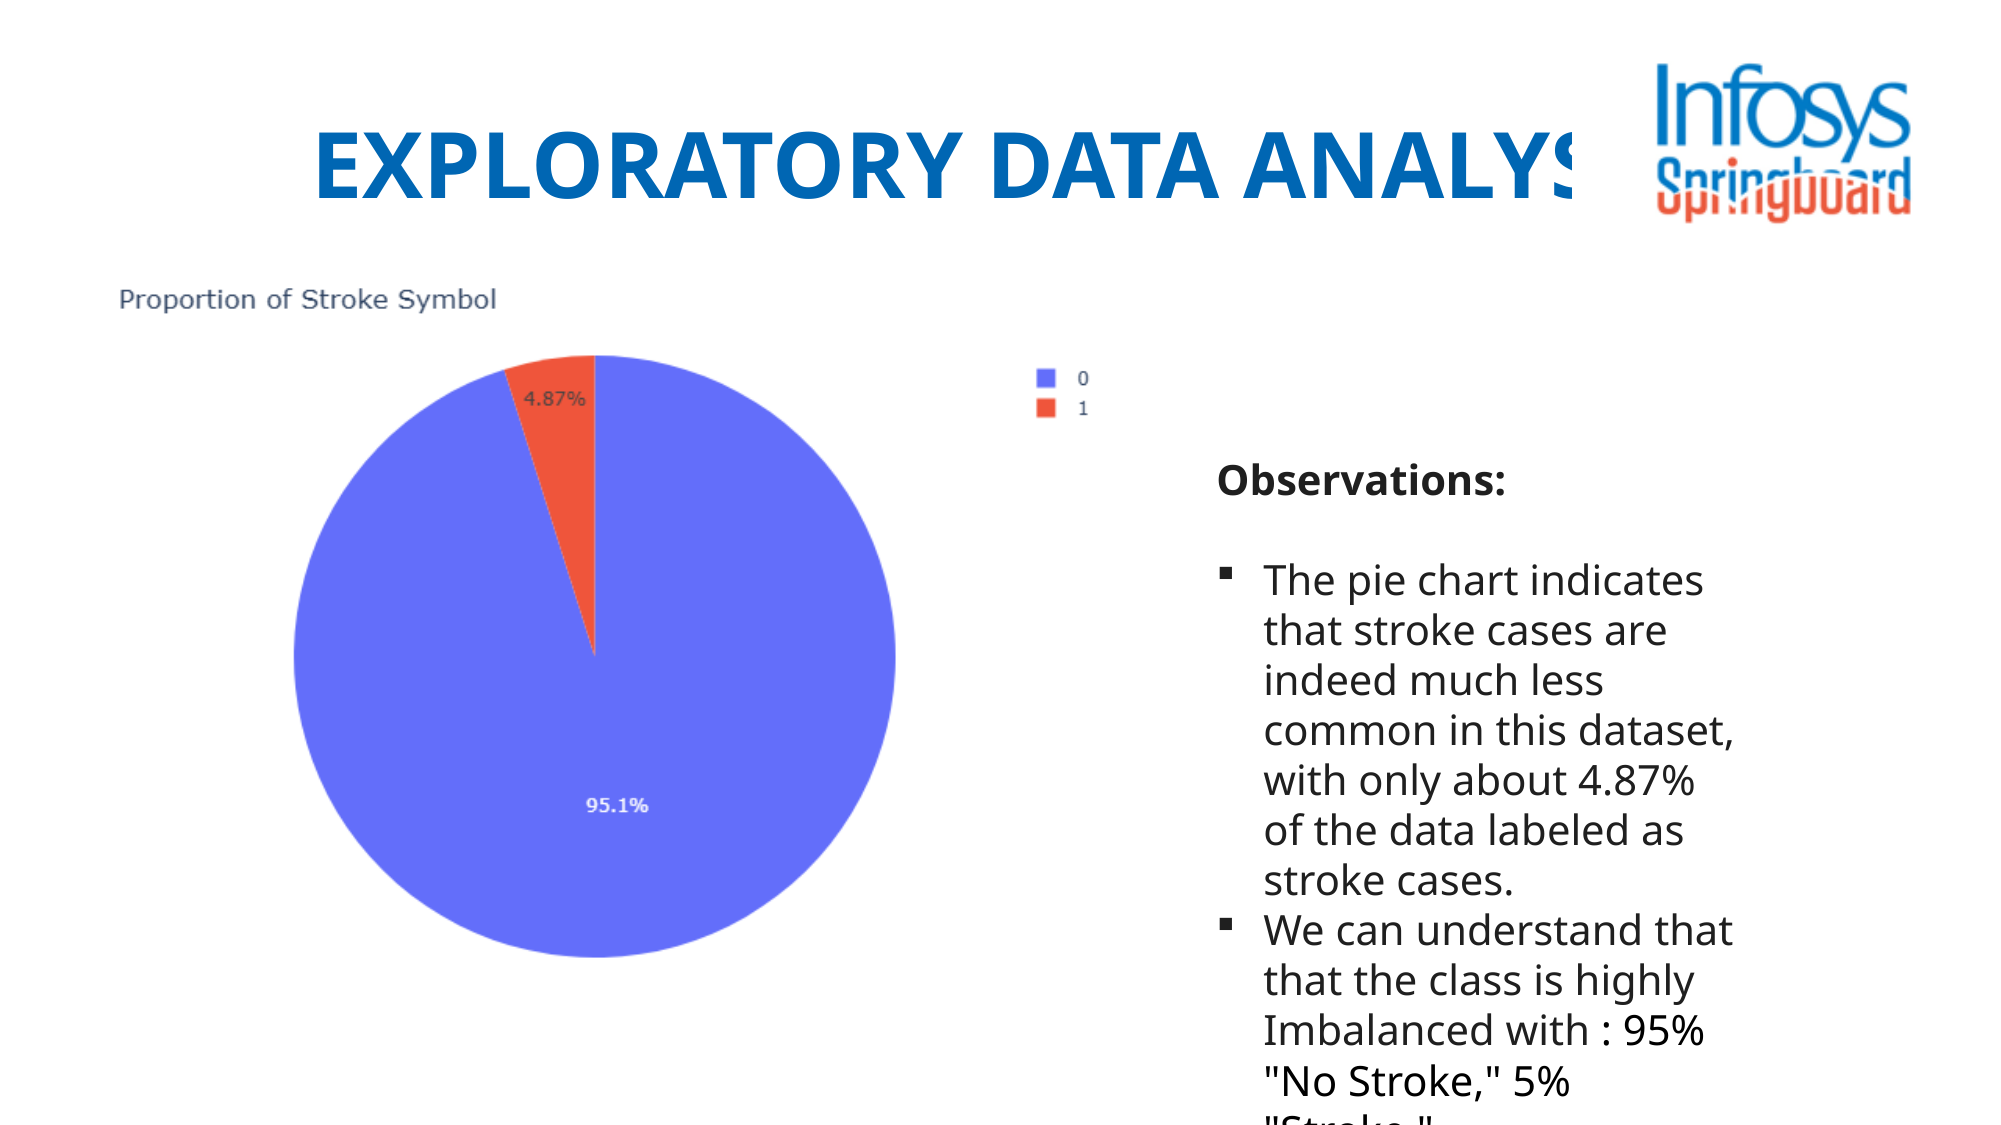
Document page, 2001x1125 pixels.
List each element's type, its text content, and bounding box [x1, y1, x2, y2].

text_box Observations: The pie chart indicates that stroke cases are indeed much less common in this dataset, with only about 4.87% of the data labeled as stroke cases. We can understand that that the class is highly Imbalanced with : 95% "No Stroke," 5% "Stroke." [1201, 446, 1760, 1125]
picture [65, 262, 1124, 1083]
picture [1572, 21, 2000, 263]
title EXPLORATORY DATA ANALYSIS [137, 59, 1863, 278]
